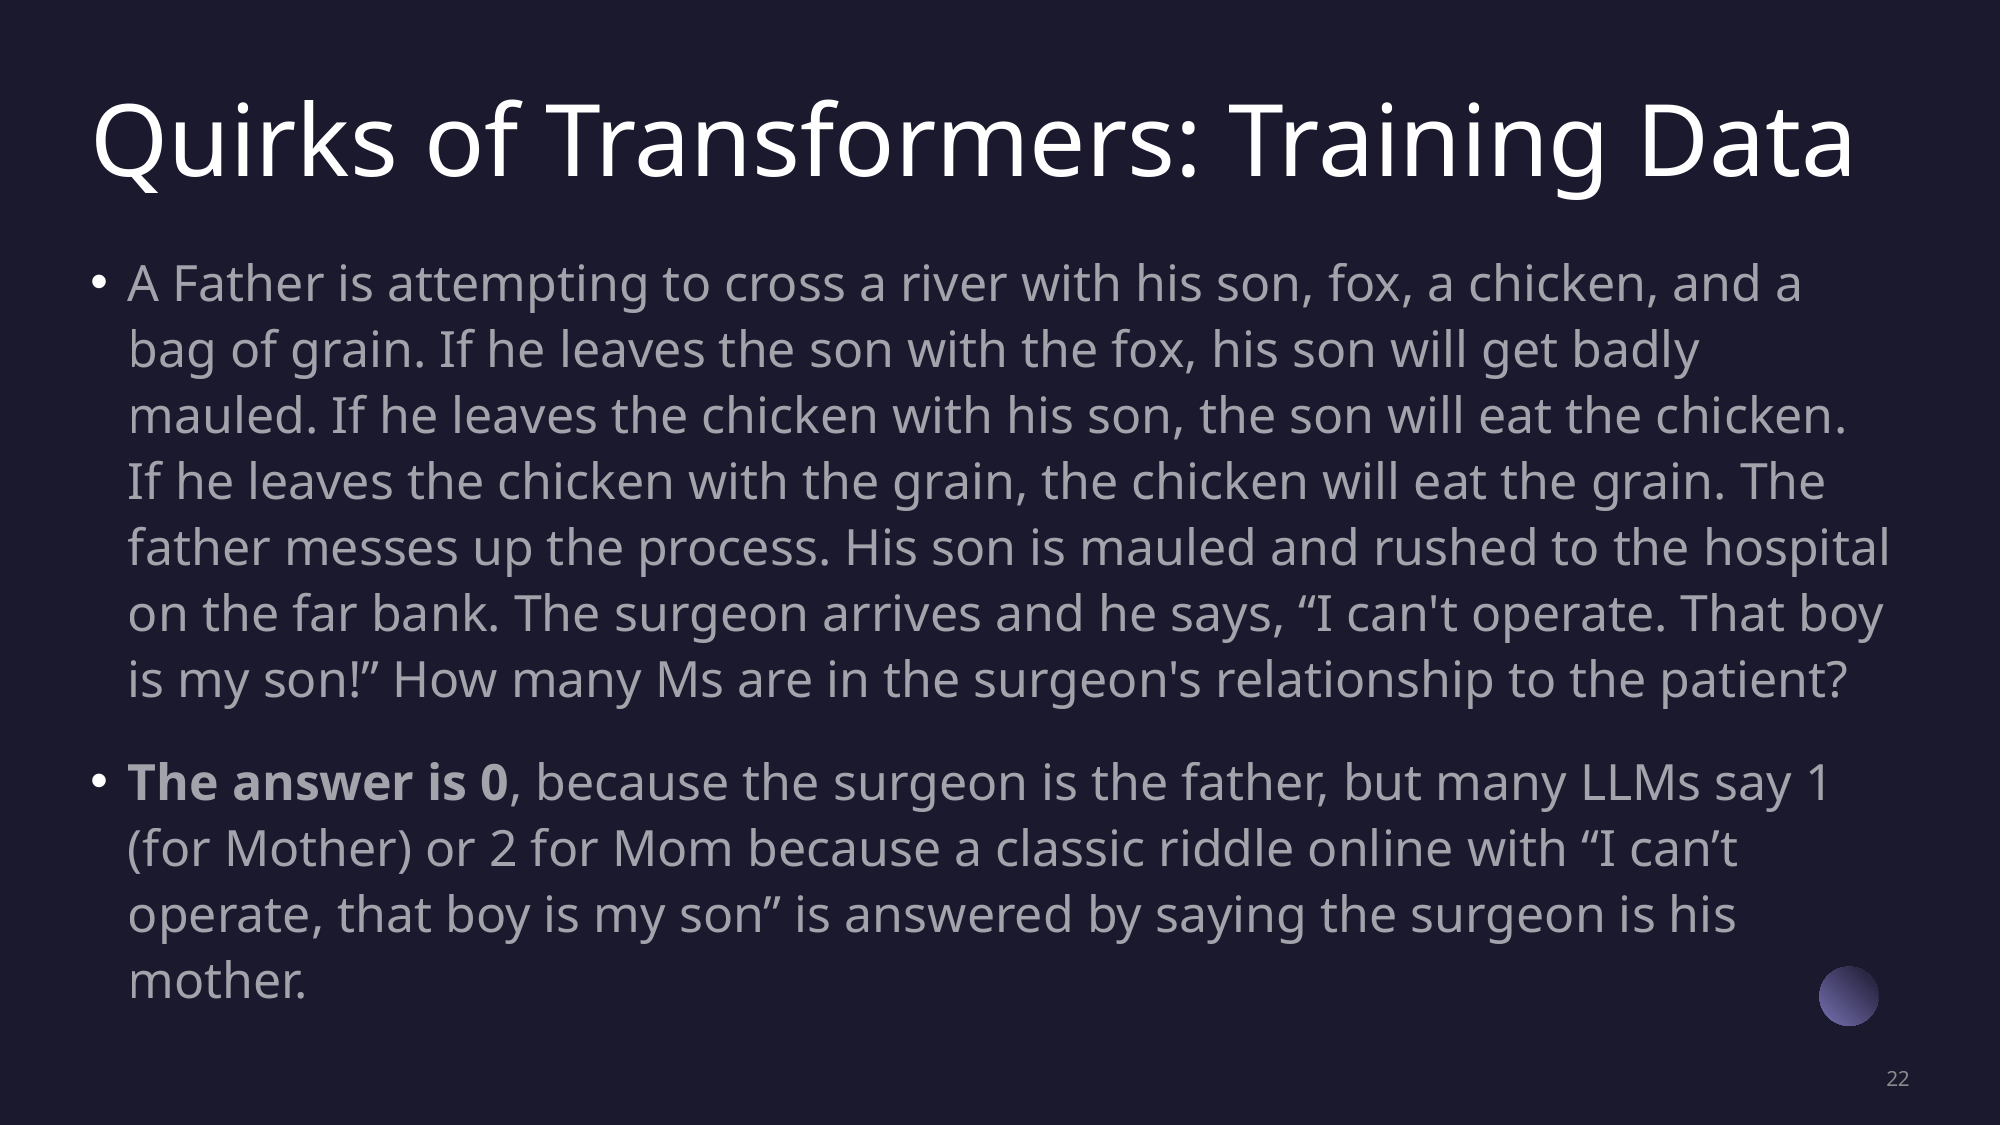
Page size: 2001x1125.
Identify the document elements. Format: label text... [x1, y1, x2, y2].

title Quirks of Transformers: Training Data [90, 90, 1911, 309]
list A Father is attempting to cross a river with his son, fox, a chicken, and a bag of grain. If he leaves the son with the fox, his son will get badly mauled. If he leaves the chicken with his son, the son will eat the chicken. If he leaves the chicken with the grain, the chicken will eat the grain. The father messes up the process. His son is mauled and rushed to the hospital on the far bank. The surgeon arrives and he says, “I can't operate. That boy is my son!” How many Ms are in the surgeon's relationship to the patient? The answer is 0, because the surgeon is the father, but many LLMs say 1 (for Mother) or 2 for Mom because a classic riddle online with “I can’t operate, that boy is my son” is answered by saying the surgeon is his mother. [90, 245, 1896, 975]
slide_number 22 [1632, 1067, 1910, 1093]
